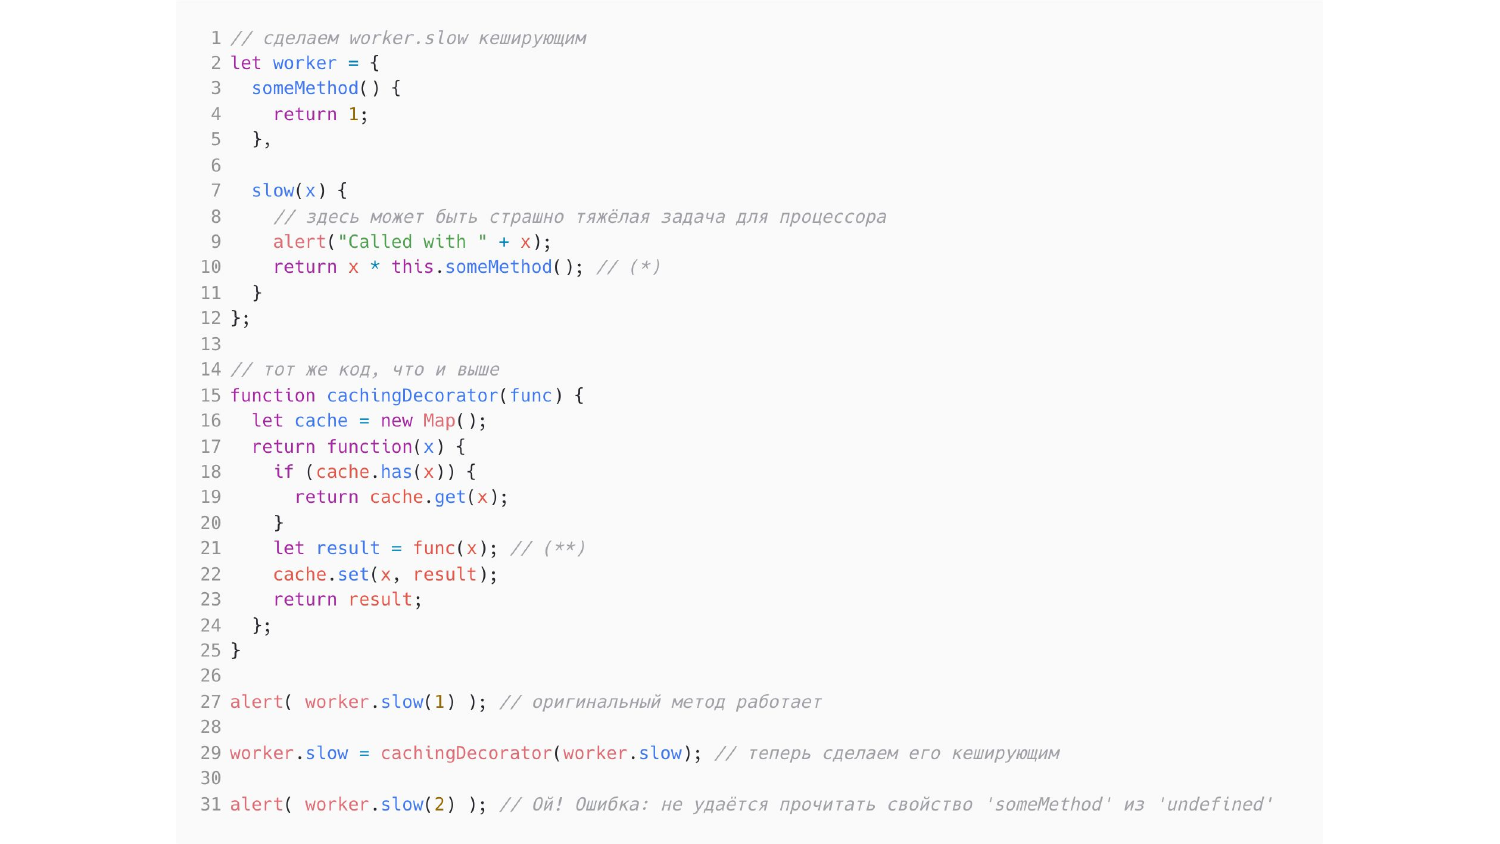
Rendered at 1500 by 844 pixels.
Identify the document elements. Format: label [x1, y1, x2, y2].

picture [176, 0, 1324, 844]
